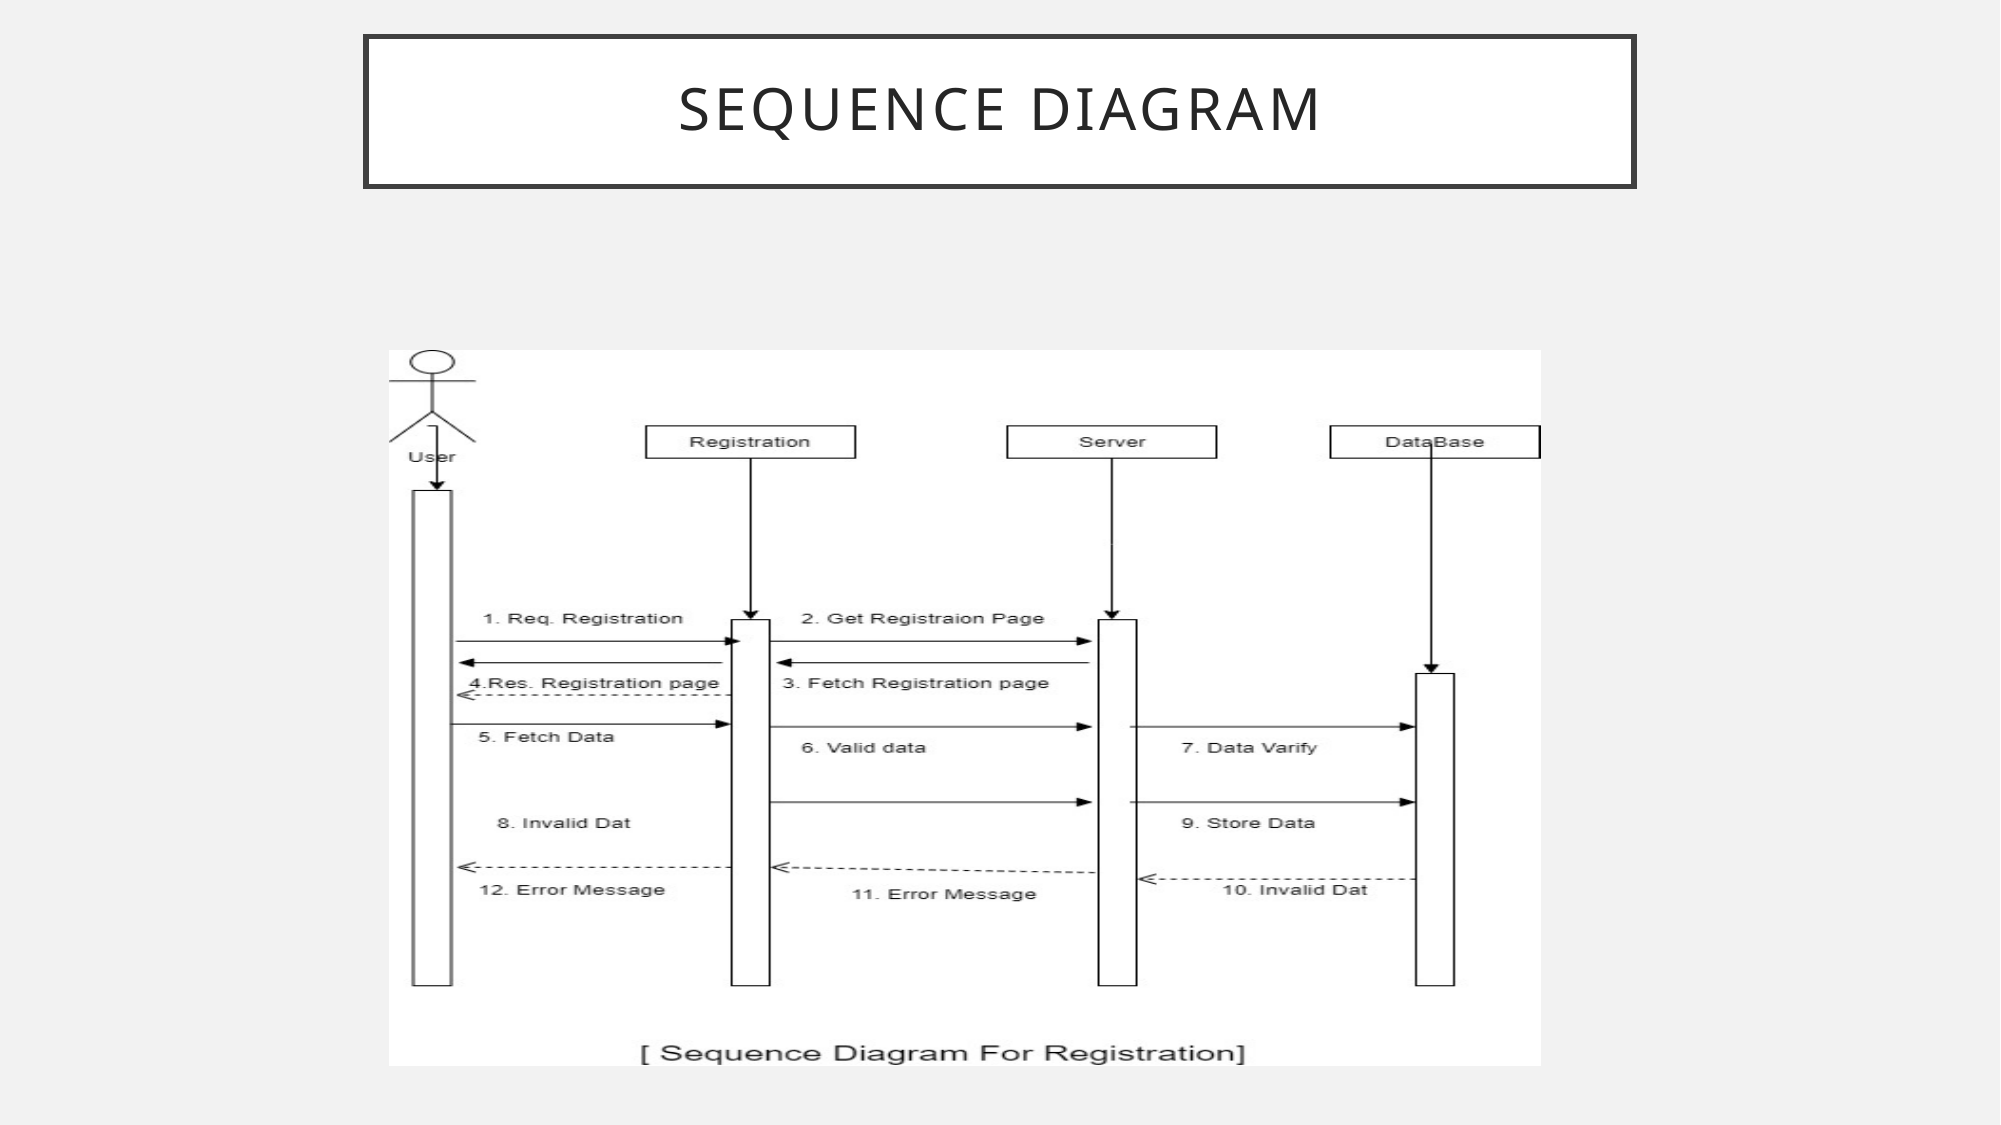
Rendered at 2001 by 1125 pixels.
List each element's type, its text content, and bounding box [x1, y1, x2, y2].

title Sequence Diagram [363, 34, 1637, 189]
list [389, 350, 1541, 1066]
